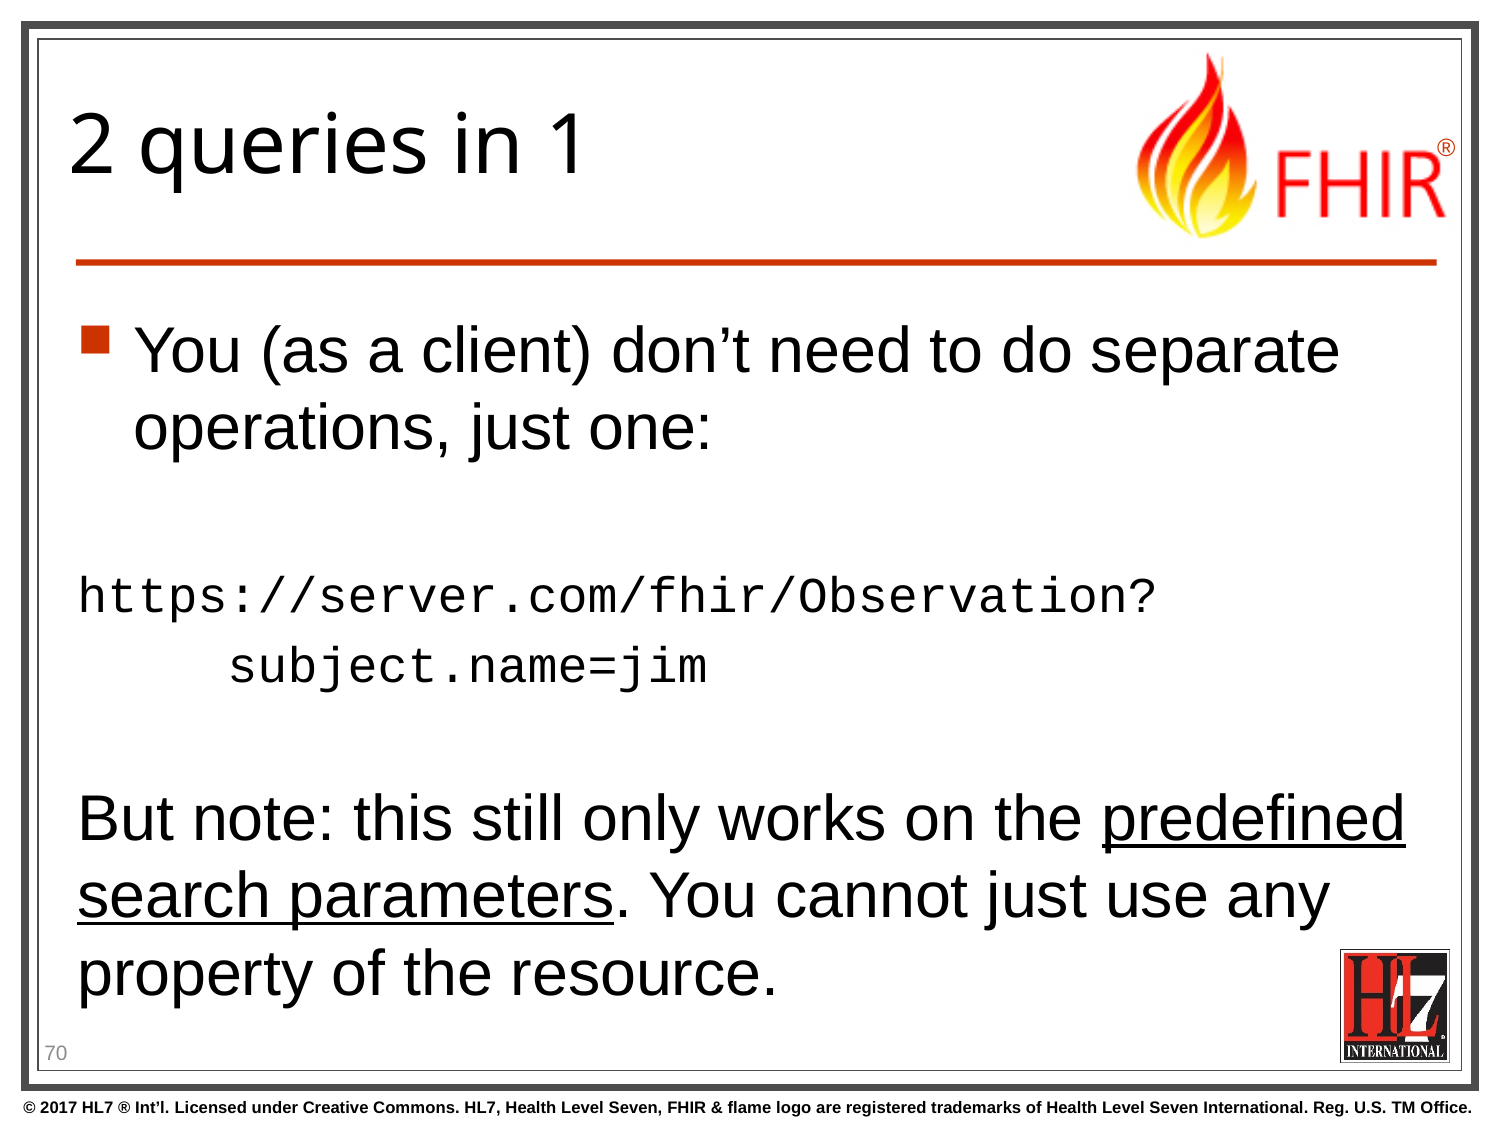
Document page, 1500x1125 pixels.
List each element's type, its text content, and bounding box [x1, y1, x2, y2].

picture [1124, 42, 1458, 249]
slide_number 70 [29, 1034, 148, 1071]
picture [1340, 949, 1450, 1063]
title 2 queries in 1 [53, 54, 1128, 244]
list You (as a client) don’t need to do separate operations, just one: https://server.com/fhir/Observation? subject.name=jim But note: this still only works on the predefined search parameters. You cannot just use any property of the resource. [62, 299, 1438, 1059]
